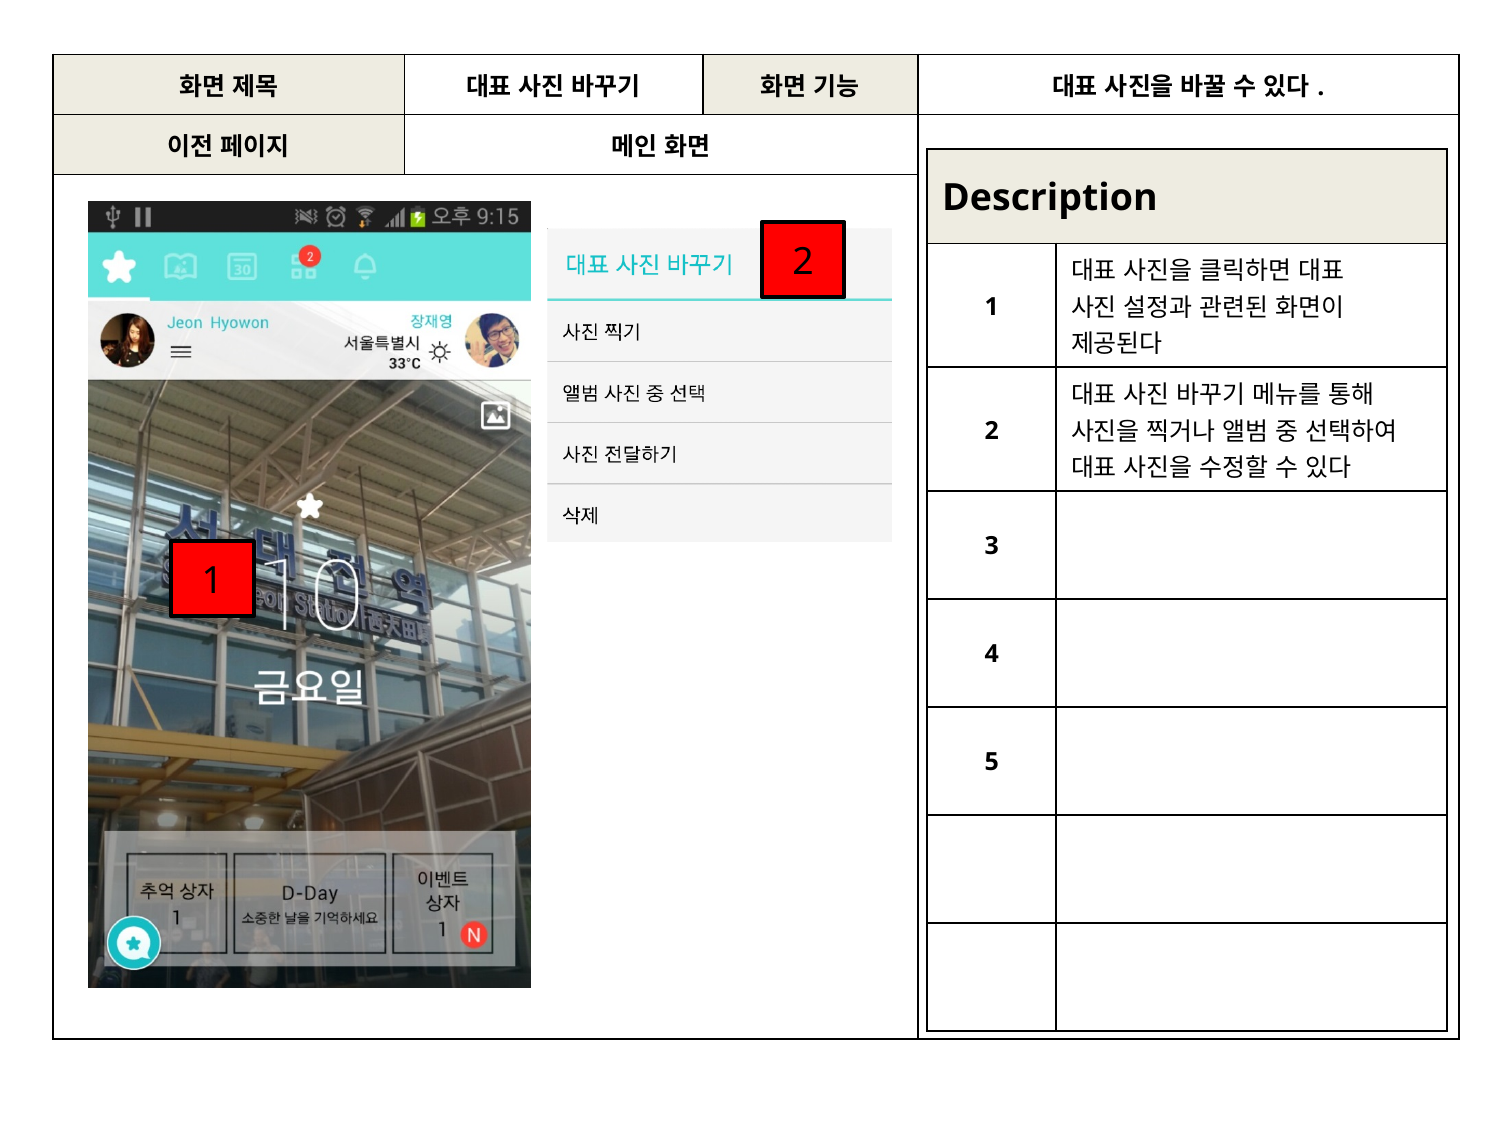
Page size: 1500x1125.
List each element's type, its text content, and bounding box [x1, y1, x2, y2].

table_header 화면 기능 [704, 55, 917, 114]
table_header 대표 사진을 바꿀 수 있다. [919, 55, 1458, 114]
text_box 2 [760, 220, 846, 227]
table_cell 대표 사진을 클릭하면 대표 사진 설정과 관련된 화면이 제공된다 [1057, 244, 1446, 366]
table_cell [919, 115, 1458, 1038]
picture [547, 228, 893, 542]
table_cell 메인 화면 [405, 115, 917, 174]
table_cell 2 [928, 368, 1055, 490]
table_cell [1057, 816, 1446, 922]
table_cell 이전 페이지 [54, 115, 404, 174]
table_cell 4 [928, 600, 1055, 706]
table_cell [1057, 924, 1446, 1030]
table_cell 3 [928, 492, 1055, 598]
table_header Description [928, 150, 1446, 243]
table_cell [1057, 492, 1446, 598]
table_header 대표 사진 바꾸기 [405, 55, 702, 114]
table_cell [928, 816, 1055, 922]
table_cell 대표 사진 바꾸기 메뉴를 통해 사진을 찍거나 앨범 중 선택하여 대표 사진을 수정할 수 있다 [1057, 368, 1446, 490]
table_cell [54, 175, 917, 1038]
table_cell [1057, 600, 1446, 706]
table_cell 5 [928, 708, 1055, 814]
table_header 화면 제목 [54, 55, 404, 114]
picture [88, 201, 531, 988]
table_cell 1 [928, 244, 1055, 366]
table_cell [928, 924, 1055, 1030]
table_cell [1057, 708, 1446, 814]
